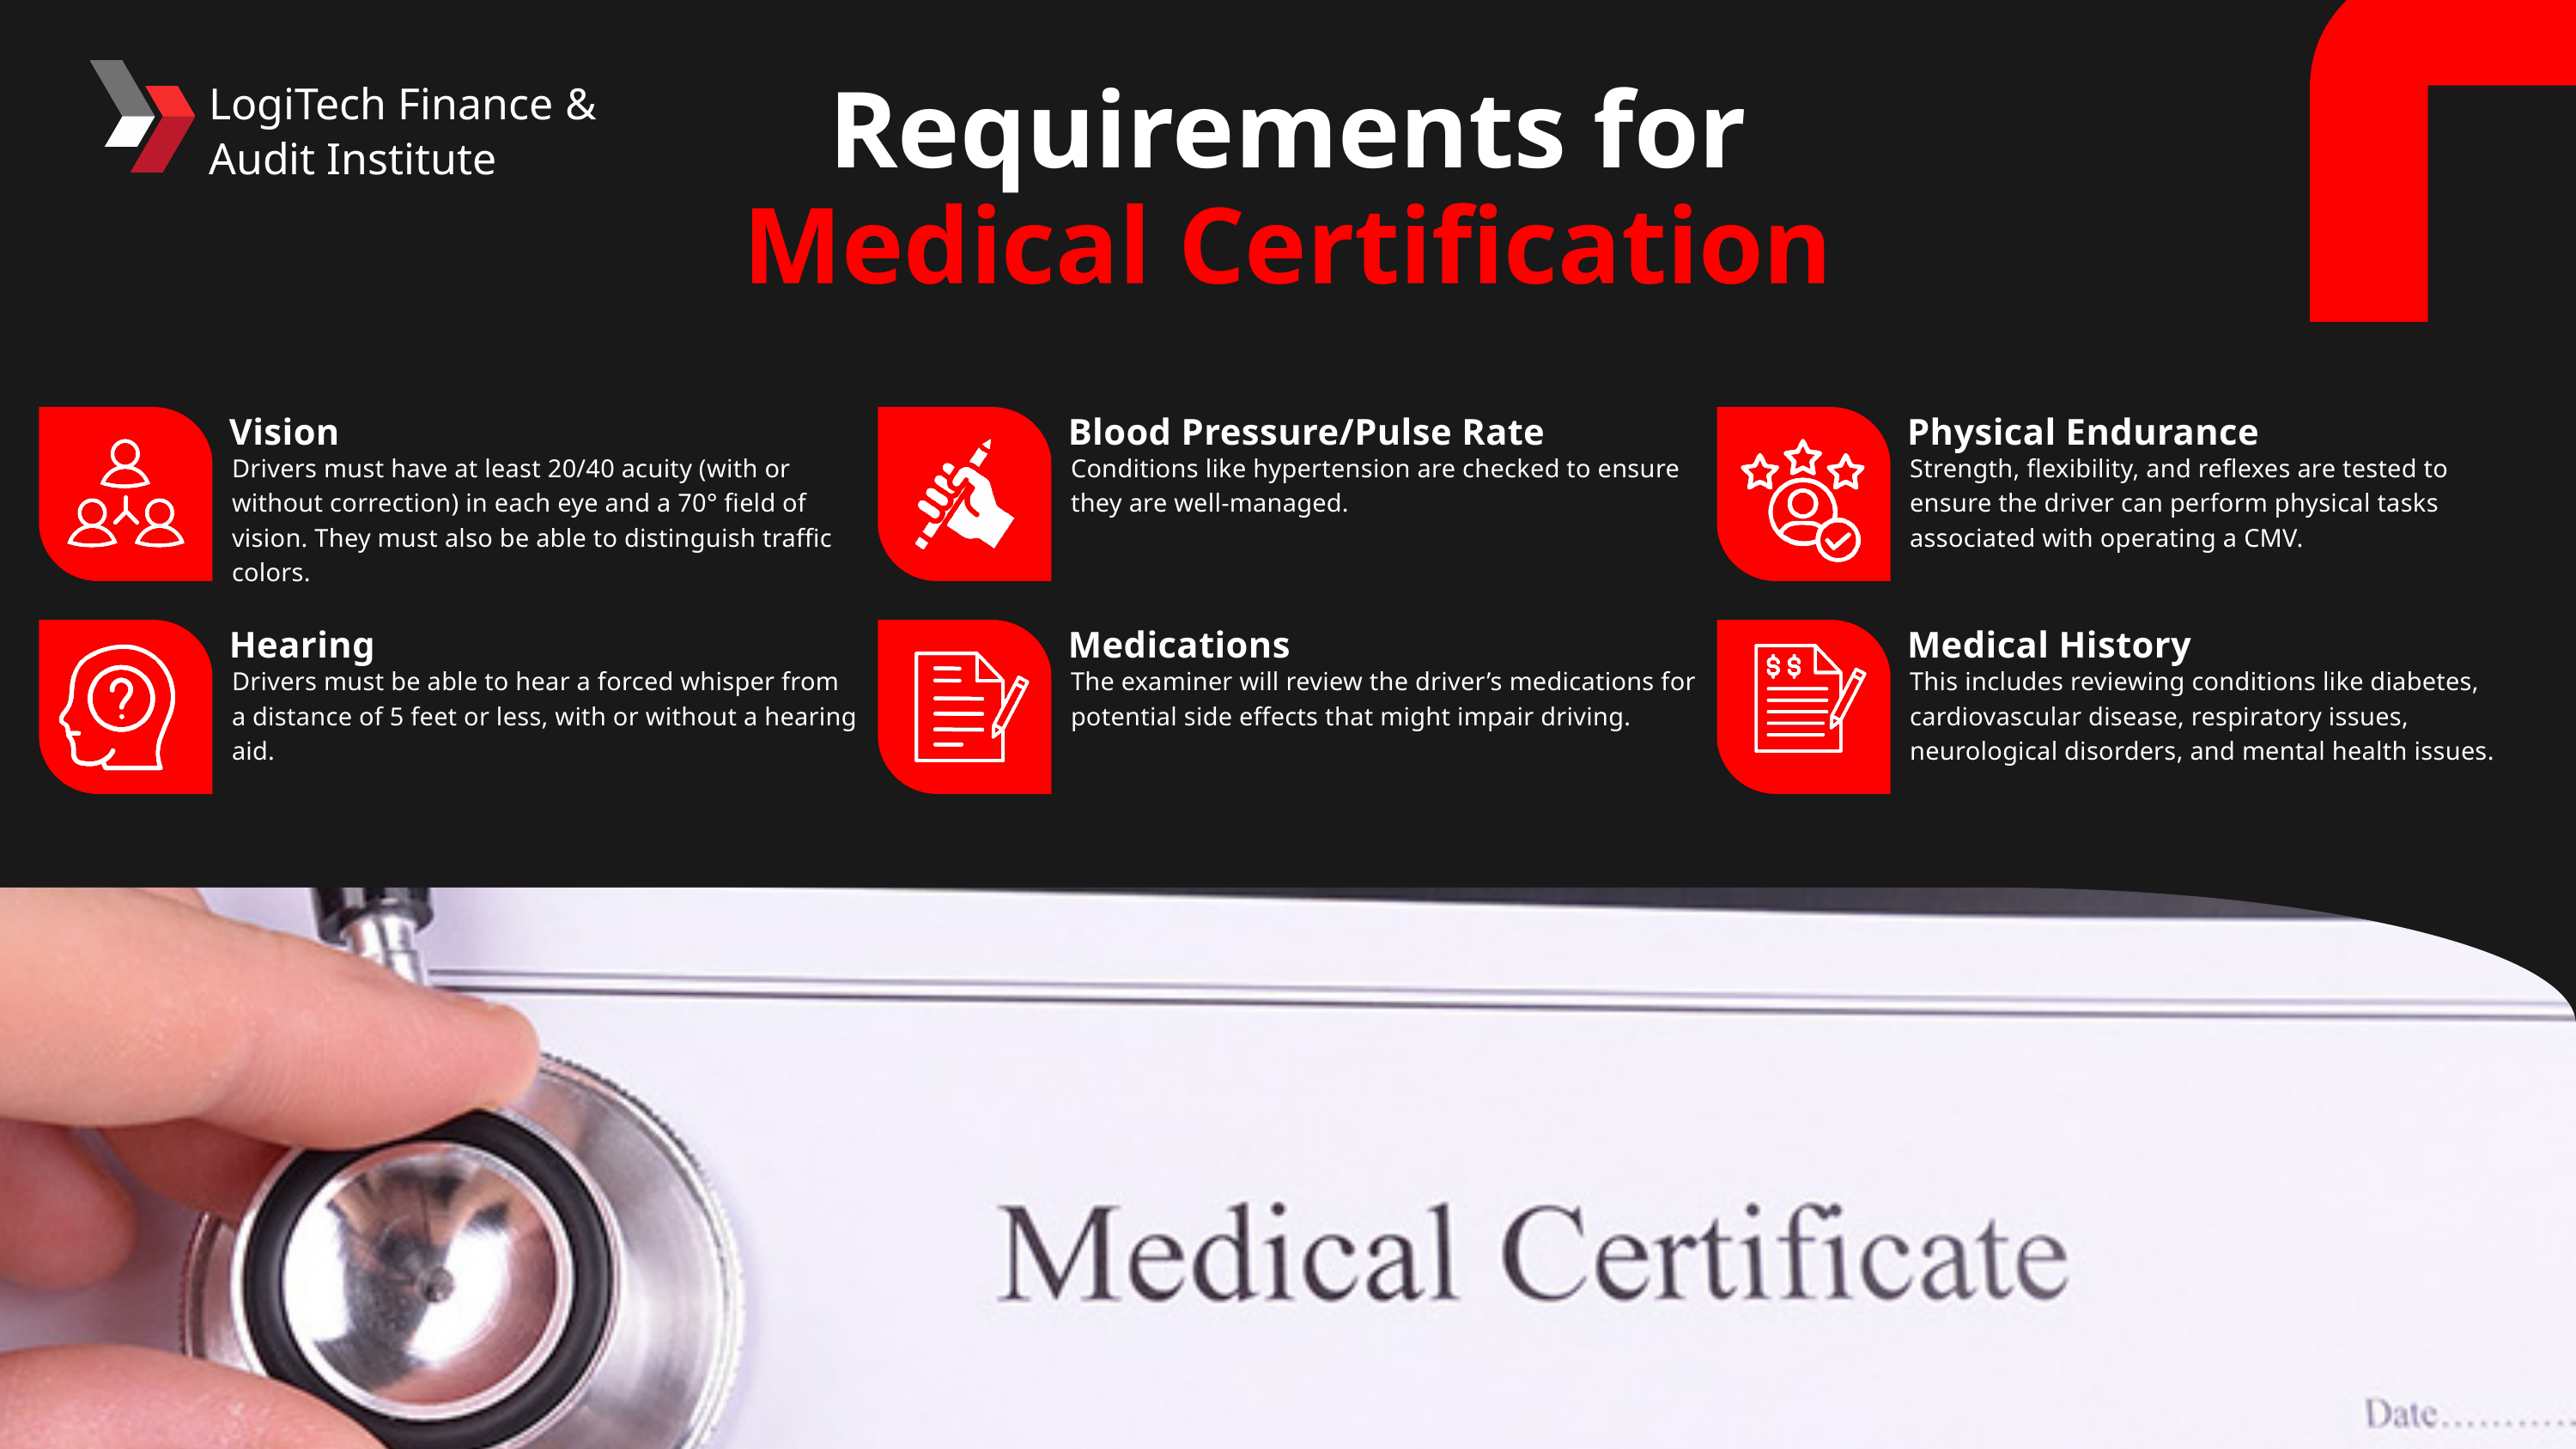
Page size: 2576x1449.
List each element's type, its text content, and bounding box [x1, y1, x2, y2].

text_box Medical History [1907, 615, 2576, 665]
text_box Drivers must have at least 20/40 acuity (with or without correction) in each eye and a 70° field of vision. They must also be able to distinguish traffic colors. [232, 452, 860, 587]
text_box [1754, 644, 1867, 753]
text_box Hearing [228, 615, 952, 665]
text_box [89, 60, 623, 183]
text_box Blood Pressure/Pulse Rate [1068, 402, 1791, 452]
text_box [58, 644, 176, 771]
text_box [914, 652, 1030, 762]
text_box [39, 407, 213, 581]
text_box [1741, 439, 1865, 563]
text_box [914, 439, 1015, 549]
text_box Medications [1068, 615, 1791, 665]
text_box Vision [228, 402, 952, 452]
text_box Drivers must be able to hear a forced whisper from a distance of 5 feet or less, with or without a hearing aid. [232, 665, 860, 766]
text_box Physical Endurance [1907, 402, 2576, 452]
text_box [878, 407, 1052, 581]
text_box The examiner will review the driver’s medications for potential side effects that might impair driving. [1071, 665, 1698, 731]
text_box [878, 620, 1052, 794]
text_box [0, 887, 2576, 1449]
text_box This includes reviewing conditions like diabetes, cardiovascular disease, respiratory issues, neurological disorders, and mental health issues. [1910, 665, 2537, 766]
text_box [1716, 620, 1891, 794]
text_box [39, 620, 213, 794]
text_box [67, 439, 185, 548]
text_box Strength, flexibility, and reflexes are tested to ensure the driver can perform physical tasks associated with operating a CMV. [1910, 452, 2537, 553]
text_box Conditions like hypertension are checked to ensure they are well-managed. [1071, 452, 1698, 518]
text_box [1716, 407, 1891, 581]
text_box [2310, 0, 2576, 322]
text_box Requirements for Medical Certification [684, 73, 1892, 306]
